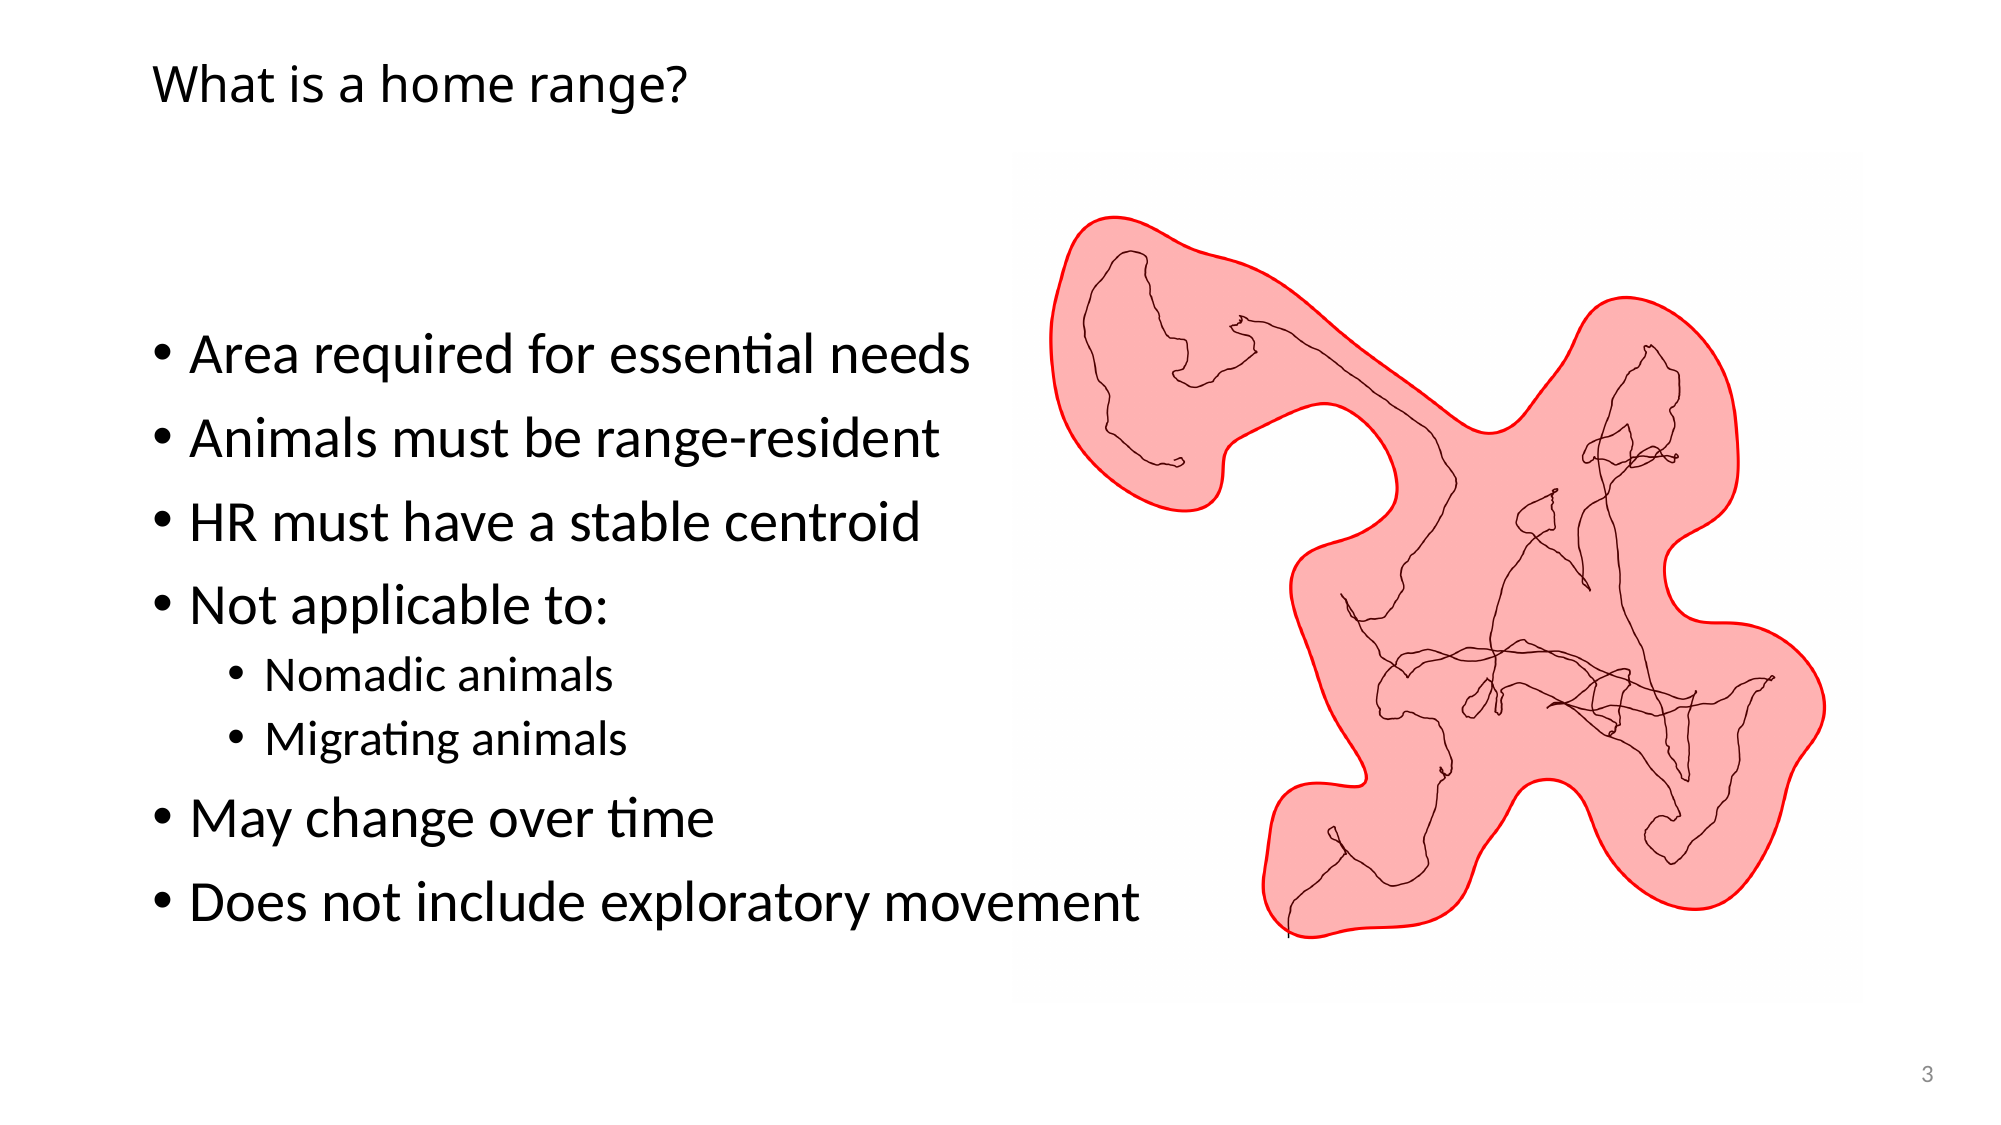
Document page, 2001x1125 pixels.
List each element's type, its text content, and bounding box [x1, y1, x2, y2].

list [1012, 152, 1863, 1003]
slide_number 3 [1830, 1042, 1949, 1103]
title What is a home range? [137, 59, 1863, 112]
list Area required for essential needs Animals must be range-resident HR must have a stable centroid Not applicable to: Nomadic animals Migrating animals May change over time Does not include exploratory movement [137, 141, 1164, 1014]
